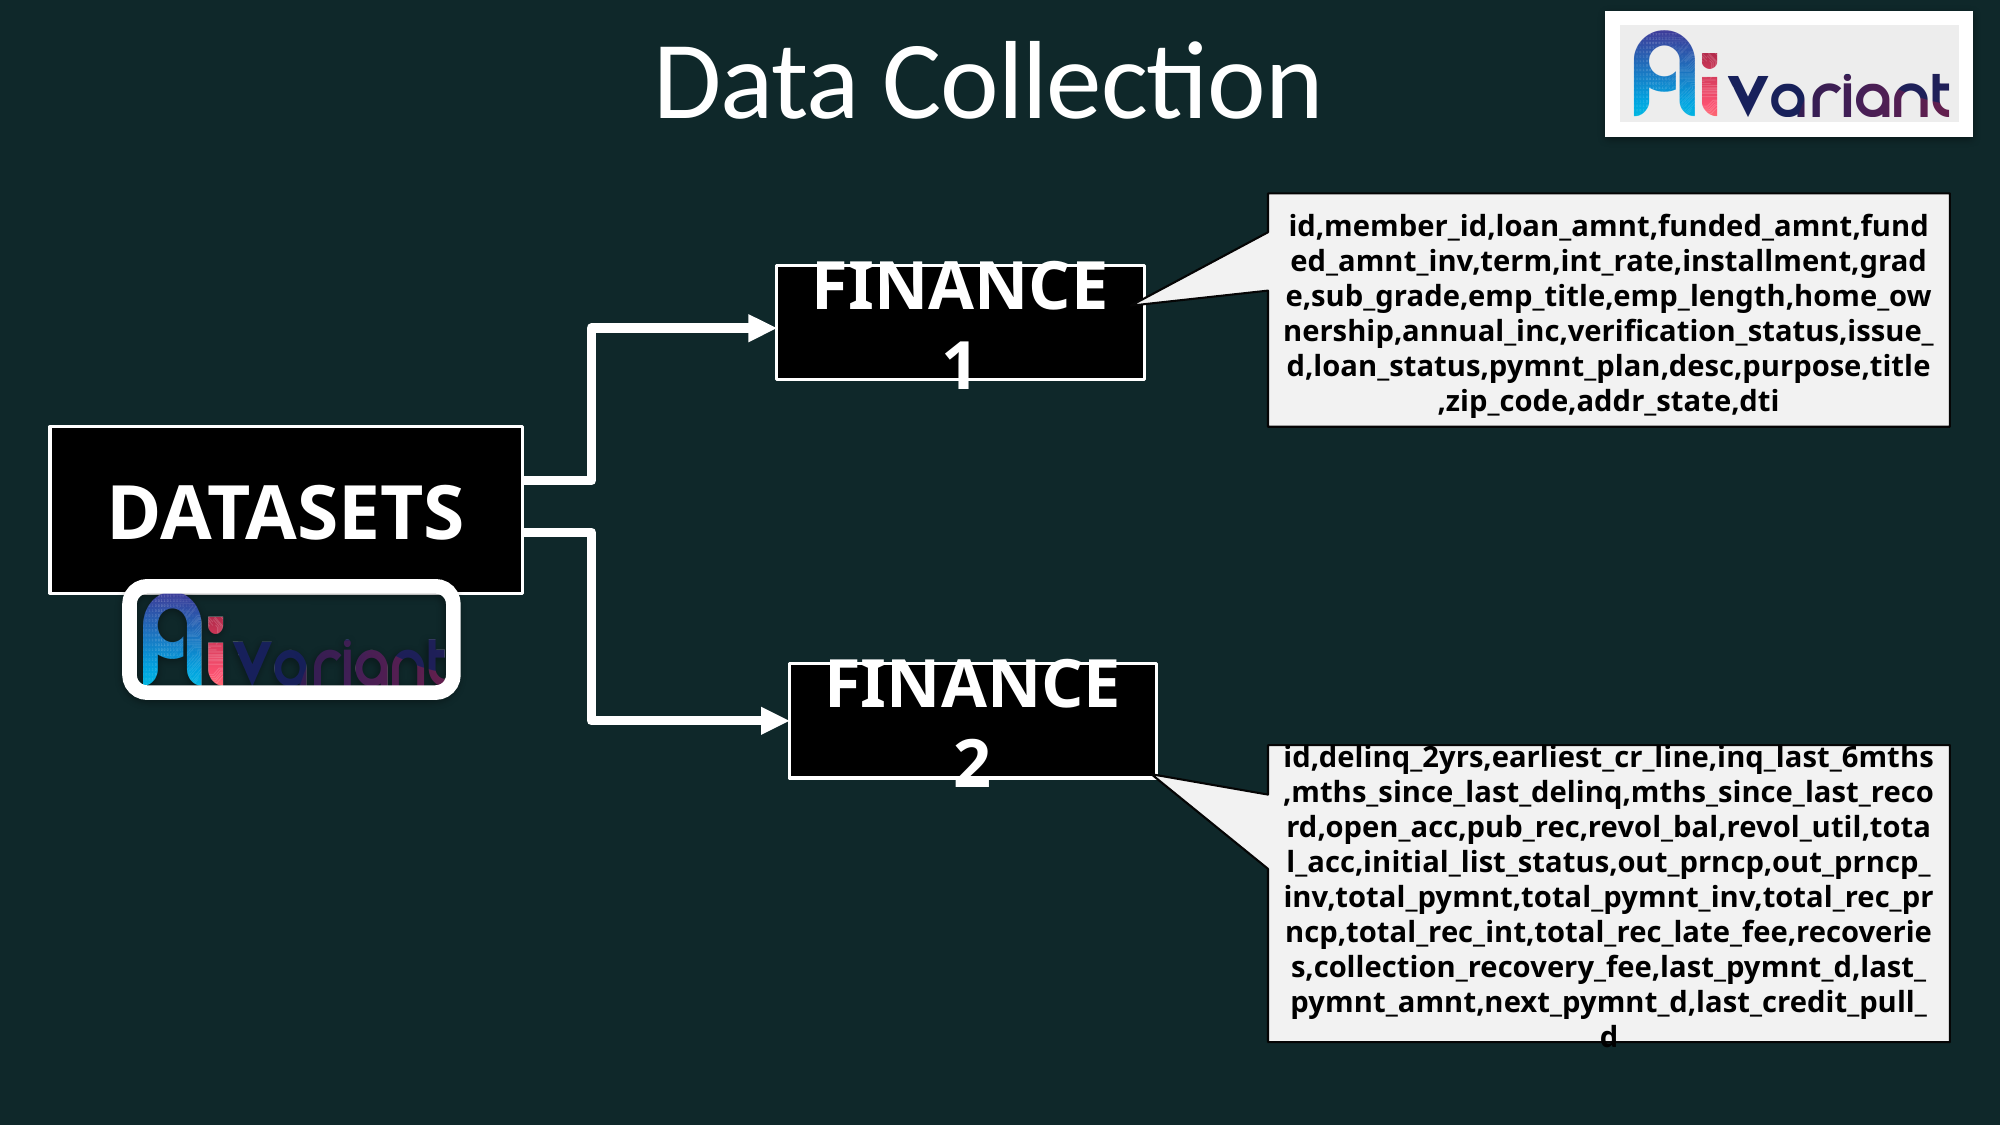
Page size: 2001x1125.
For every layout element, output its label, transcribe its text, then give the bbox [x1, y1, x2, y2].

text_box DATASETS [48, 425, 524, 595]
text_box id,member_id,loan_amnt,funded_amnt,funded_amnt_inv,term,int_rate,installment,grade,sub_grade,emp_title,emp_length,home_ownership,annual_inc,verification_status,issue_d,loan_status,pymnt_plan,desc,purpose,title,zip_code,addr_state,dti [1129, 192, 1951, 428]
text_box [405, 327, 777, 481]
title Data Collection [424, 6, 1551, 196]
picture [1619, 25, 1960, 123]
text_box id,delinq_2yrs,earliest_cr_line,inq_last_6mths,mths_since_last_delinq,mths_since_last_record,open_acc,pub_rec,revol_bal,revol_util,total_acc,initial_list_status,out_prncp,out_prncp_inv,total_pymnt,total_pymnt_inv,total_rec_prncp,total_rec_int,total_rec_late_fee,recoveries,collection_recovery_fee,last_pymnt_d,last_pymnt_amnt,next_pymnt_d,last_credit_pull_d [1150, 744, 1951, 1044]
text_box FINANCE 1 [775, 264, 1146, 381]
picture [129, 586, 454, 693]
text_box FINANCE 2 [788, 662, 1158, 780]
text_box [393, 531, 790, 721]
